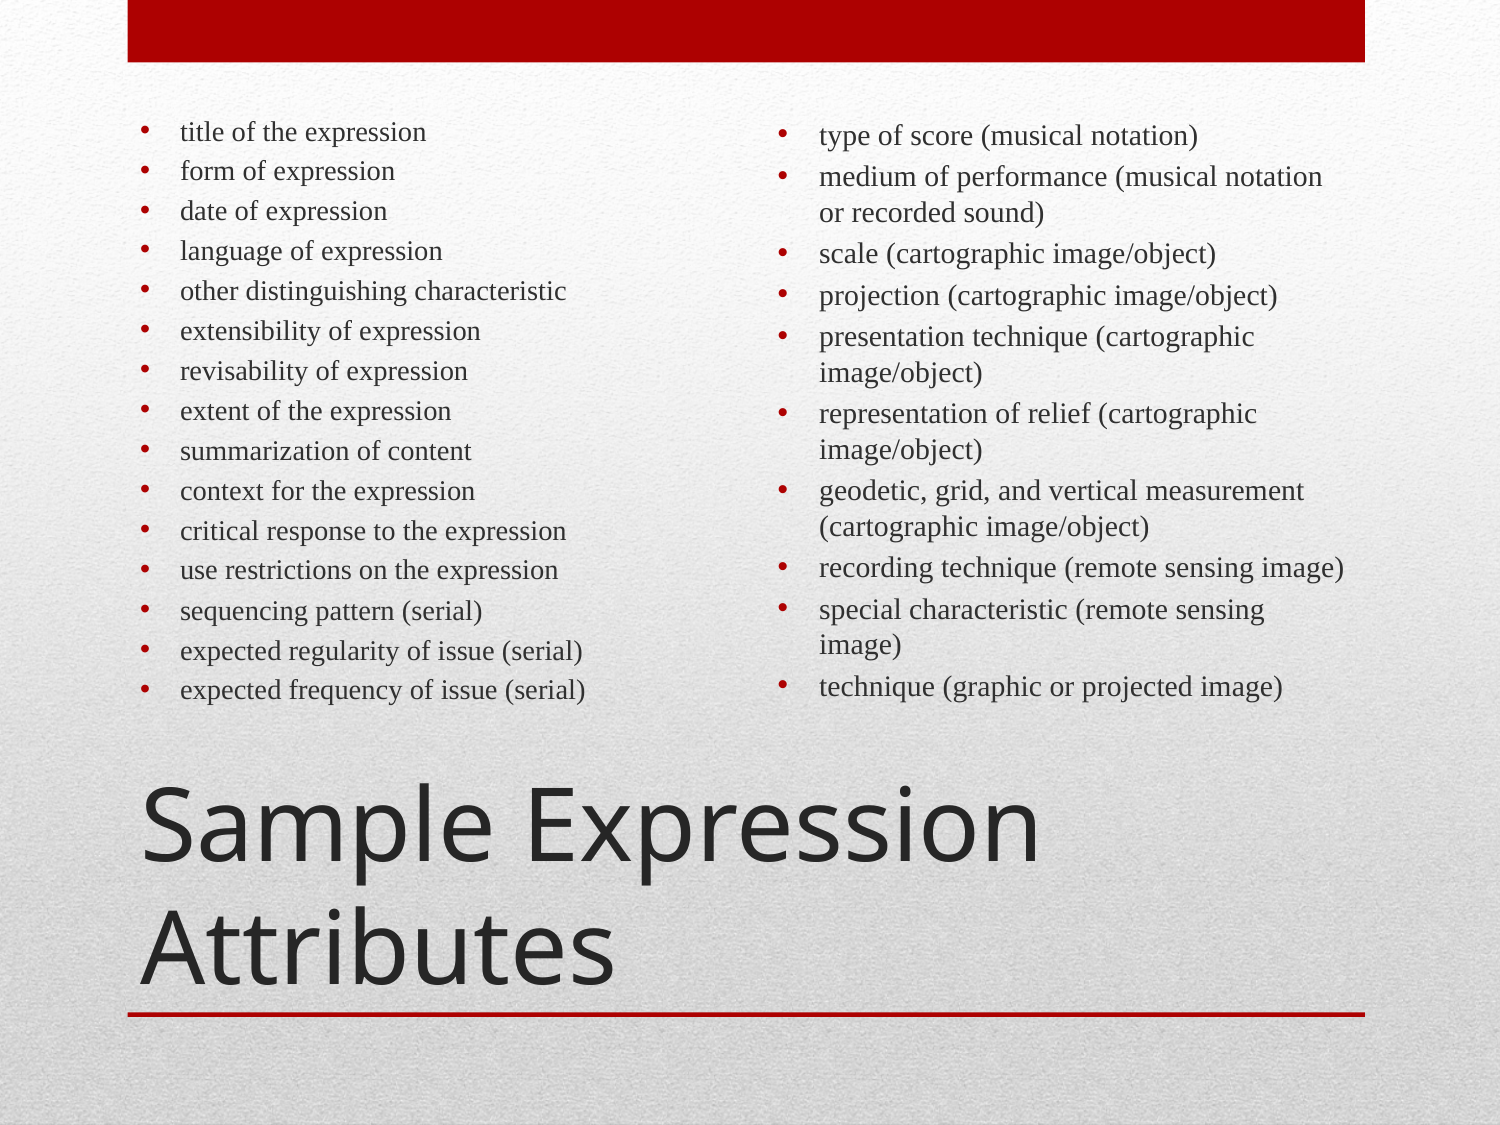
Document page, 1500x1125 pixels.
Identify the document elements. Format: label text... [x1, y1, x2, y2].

title Sample Expression Attributes [125, 750, 1238, 1013]
list type of score (musical notation) medium of performance (musical notation or recorded sound) scale (cartographic image/object) projection (cartographic image/object) presentation technique (cartographic image/object) representation of relief (cartographic image/object) geodetic, grid, and vertical measurement (cartographic image/object) recording technique (remote sensing image) special characteristic (remote sensing image) technique (graphic or projected image) [762, 99, 1363, 718]
list title of the expression form of expression date of expression language of expression other distinguishing characteristic extensibility of expression revisability of expression extent of the expression summarization of content context for the expression critical response to the expression use restrictions on the expression sequencing pattern (serial) expected regularity of issue (serial) expected frequency of issue (serial) [125, 99, 725, 718]
